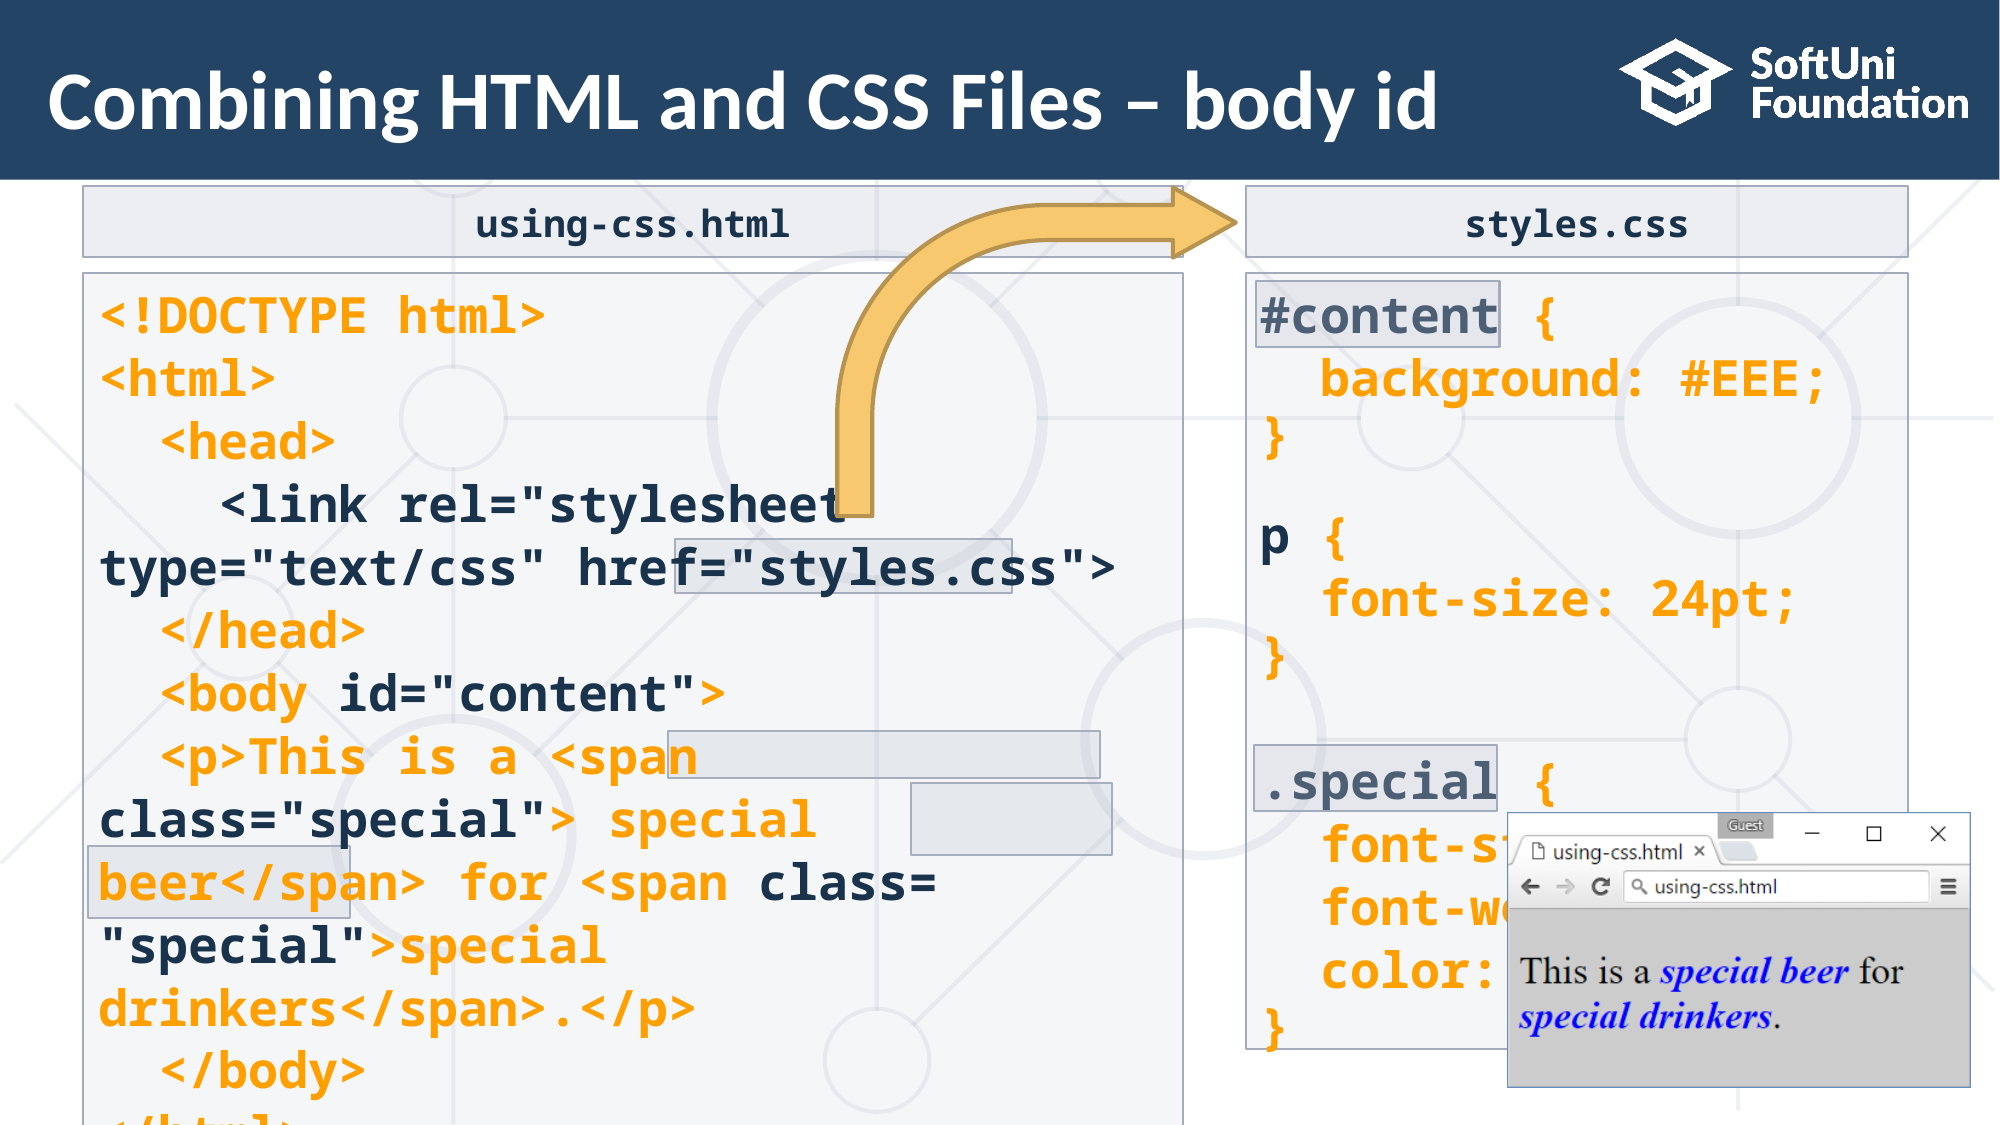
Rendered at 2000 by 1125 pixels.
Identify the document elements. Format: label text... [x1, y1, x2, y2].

text_box [1256, 280, 1500, 348]
text_box <!DOCTYPE html> <html> <head> <link rel="stylesheet" type="text/css" href="styles.css"> </head> <body id="content"> <p>This is a <span class="special"> special beer</span> for <span class= "special">special drinkers</span>.</p> </body> </html> [83, 273, 1184, 1125]
text_box using-css.html [83, 185, 1171, 257]
text_box styles.css [1245, 185, 1909, 257]
text_box #content { background: #EEE; } p { font-size: 24pt; } .special { font-style: italic; font-weight: bold; color: blue; } [1245, 273, 1909, 1049]
text_box [1254, 744, 1498, 812]
text_box [835, 185, 1238, 519]
text_box <number> [1896, 1096, 1968, 1100]
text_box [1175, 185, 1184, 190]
text_box Combining HTML and CSS Files – body id [30, 5, 1602, 188]
picture [1506, 812, 1971, 1088]
picture [1618, 38, 1968, 126]
